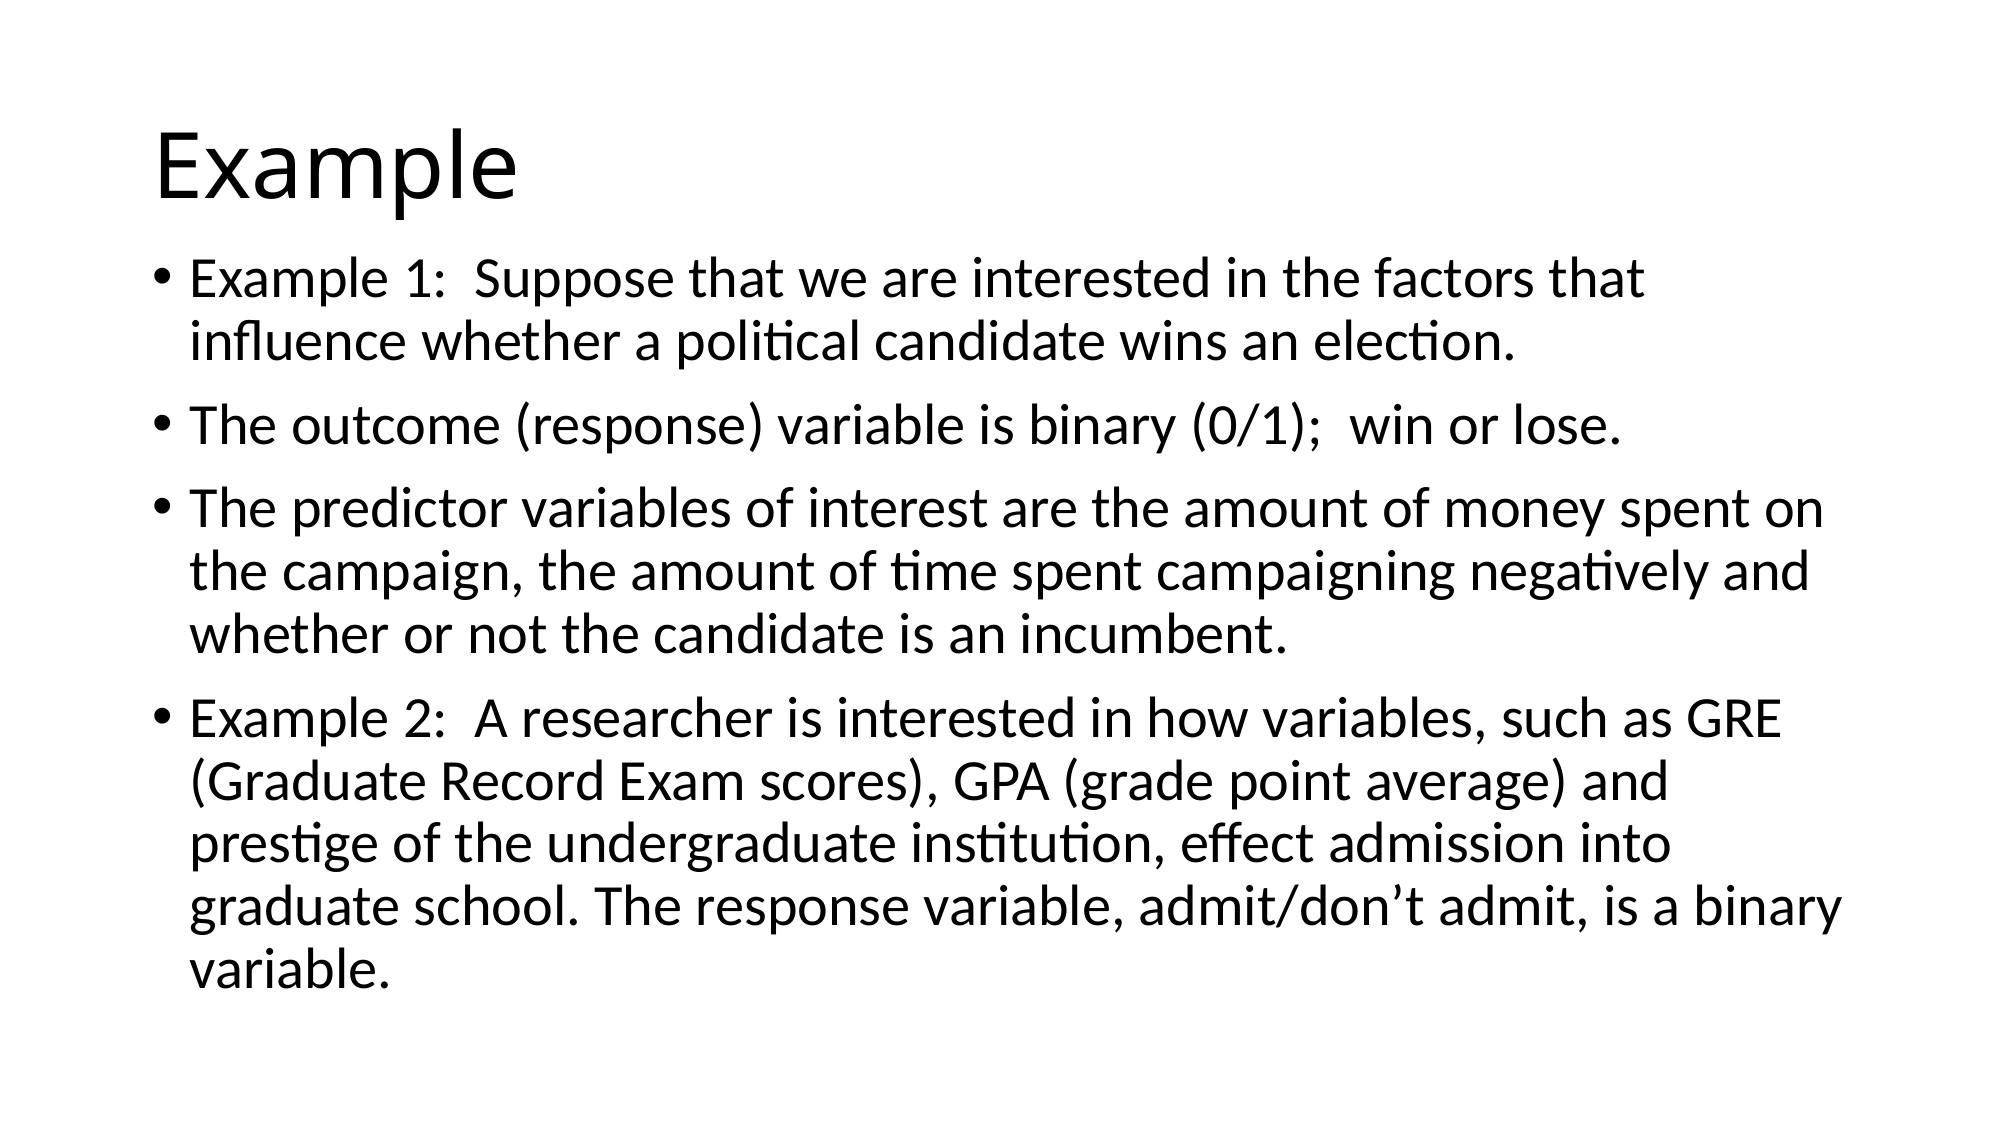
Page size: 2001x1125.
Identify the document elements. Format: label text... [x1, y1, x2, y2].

list Example 1: Suppose that we are interested in the factors that influence whether a political candidate wins an election. The outcome (response) variable is binary (0/1); win or lose. The predictor variables of interest are the amount of money spent on the campaign, the amount of time spent campaigning negatively and whether or not the candidate is an incumbent. Example 2: A researcher is interested in how variables, such as GRE (Graduate Record Exam scores), GPA (grade point average) and prestige of the undergraduate institution, effect admission into graduate school. The response variable, admit/don’t admit, is a binary variable. [137, 239, 1863, 1052]
title Example [137, 59, 1863, 239]
